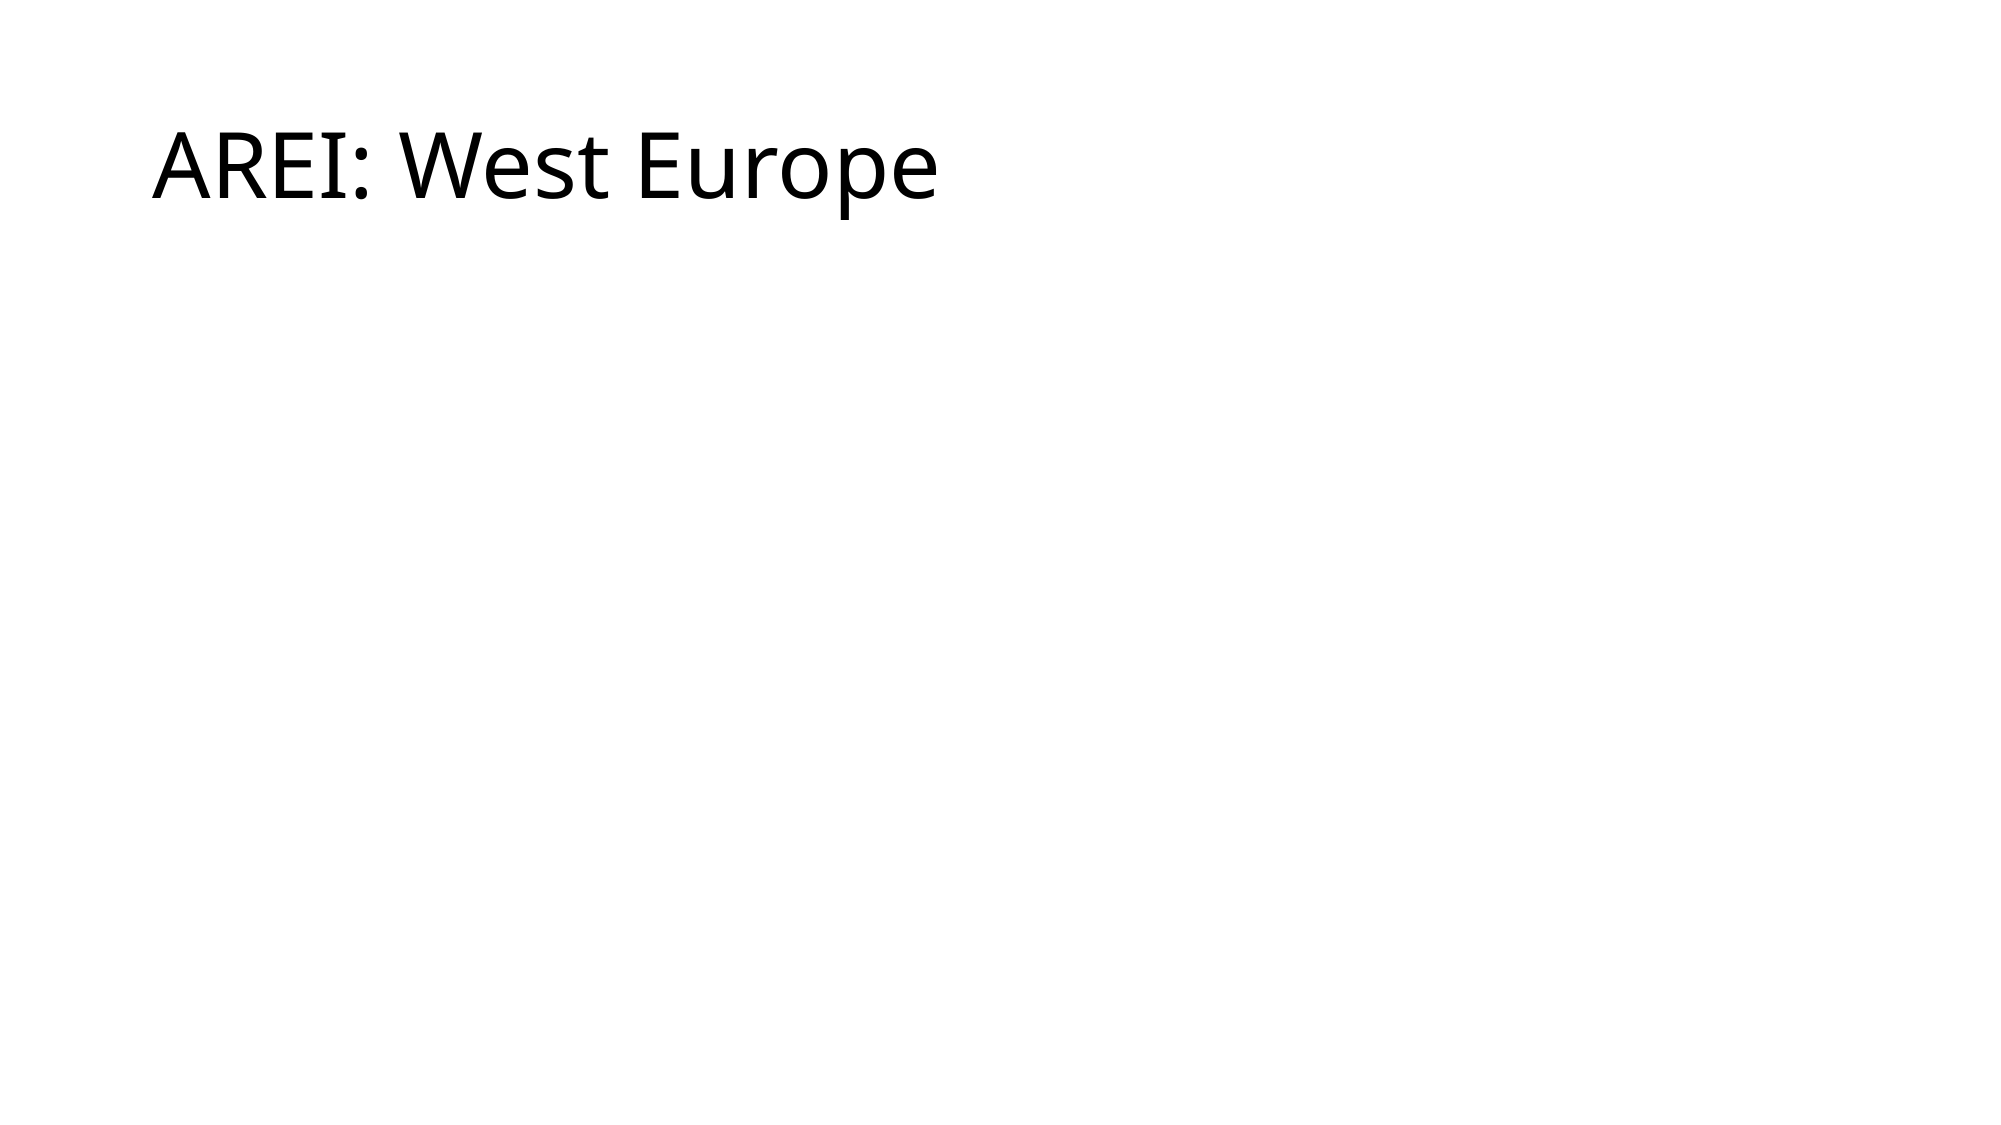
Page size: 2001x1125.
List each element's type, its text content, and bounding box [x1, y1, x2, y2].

title AREI: West Europe [137, 59, 1863, 278]
